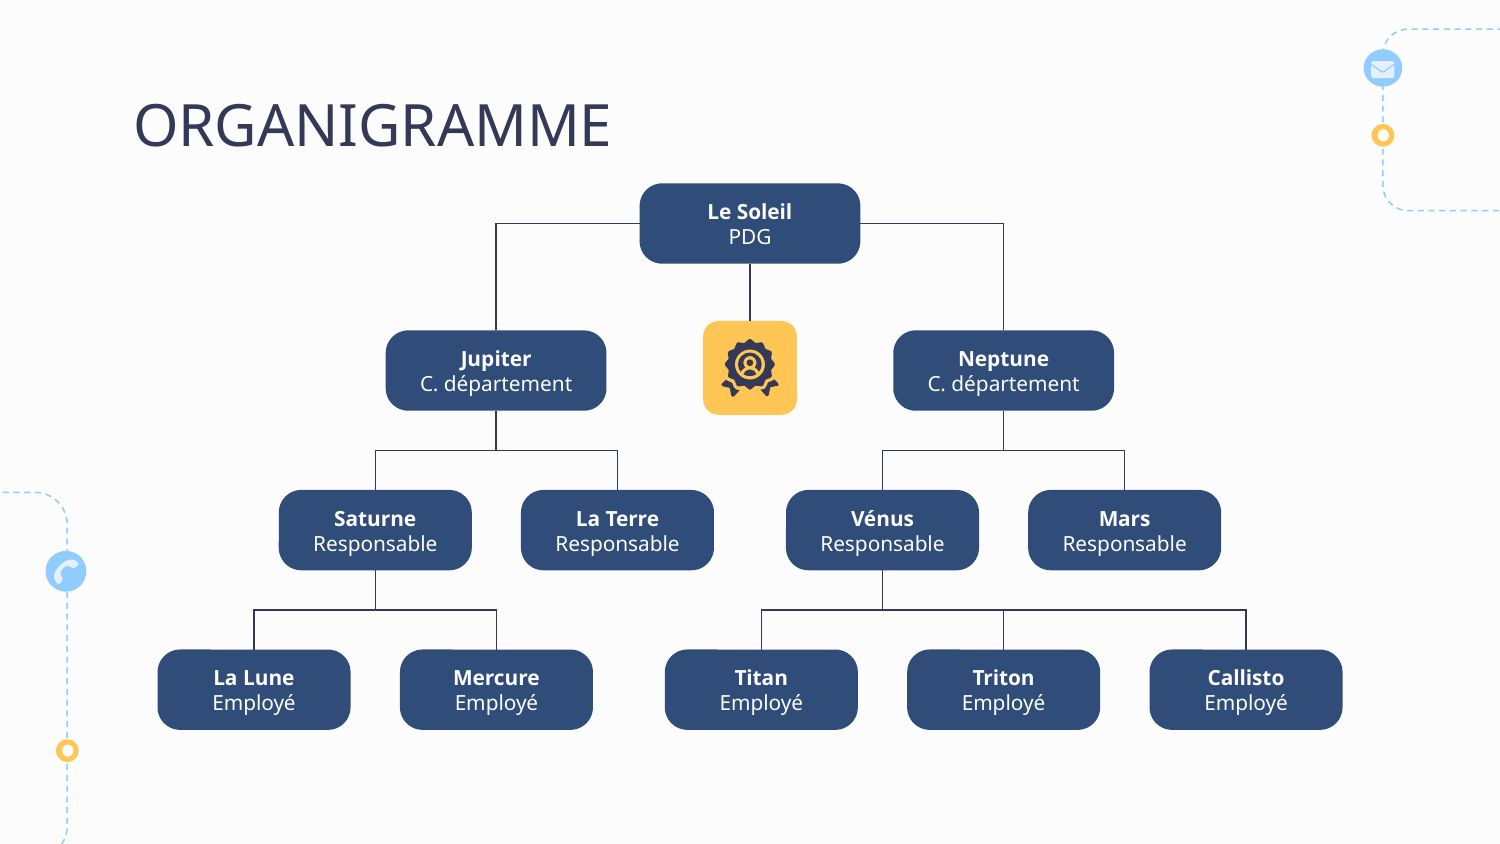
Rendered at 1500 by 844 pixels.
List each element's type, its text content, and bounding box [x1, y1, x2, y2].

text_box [514, 205, 622, 350]
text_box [903, 549, 983, 671]
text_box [860, 223, 1004, 331]
text_box Titan Employé [664, 649, 858, 730]
text_box La Terre Responsable [520, 489, 714, 571]
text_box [782, 549, 862, 671]
text_box Le Soleil PDG [639, 183, 861, 264]
text_box Neptune C. département [893, 330, 1115, 411]
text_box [395, 389, 476, 511]
title ORGANIGRAMME [118, 72, 1382, 167]
text_box Jupiter C. département [385, 330, 607, 411]
text_box Mars Responsable [1109, 489, 1222, 571]
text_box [1024, 517, 1105, 792]
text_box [274, 549, 355, 671]
text_box Callisto Employé [1149, 649, 1343, 730]
text_box Saturne Responsable [278, 489, 472, 571]
text_box Vénus Responsable [785, 489, 980, 571]
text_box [903, 389, 983, 512]
text_box Mercure Employé [399, 649, 593, 730]
text_box Triton Employé [907, 649, 1019, 730]
text_box [703, 320, 798, 415]
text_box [516, 389, 597, 512]
text_box La Lune Employé [157, 649, 351, 730]
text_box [395, 549, 476, 671]
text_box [721, 338, 779, 397]
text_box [1024, 389, 1105, 512]
